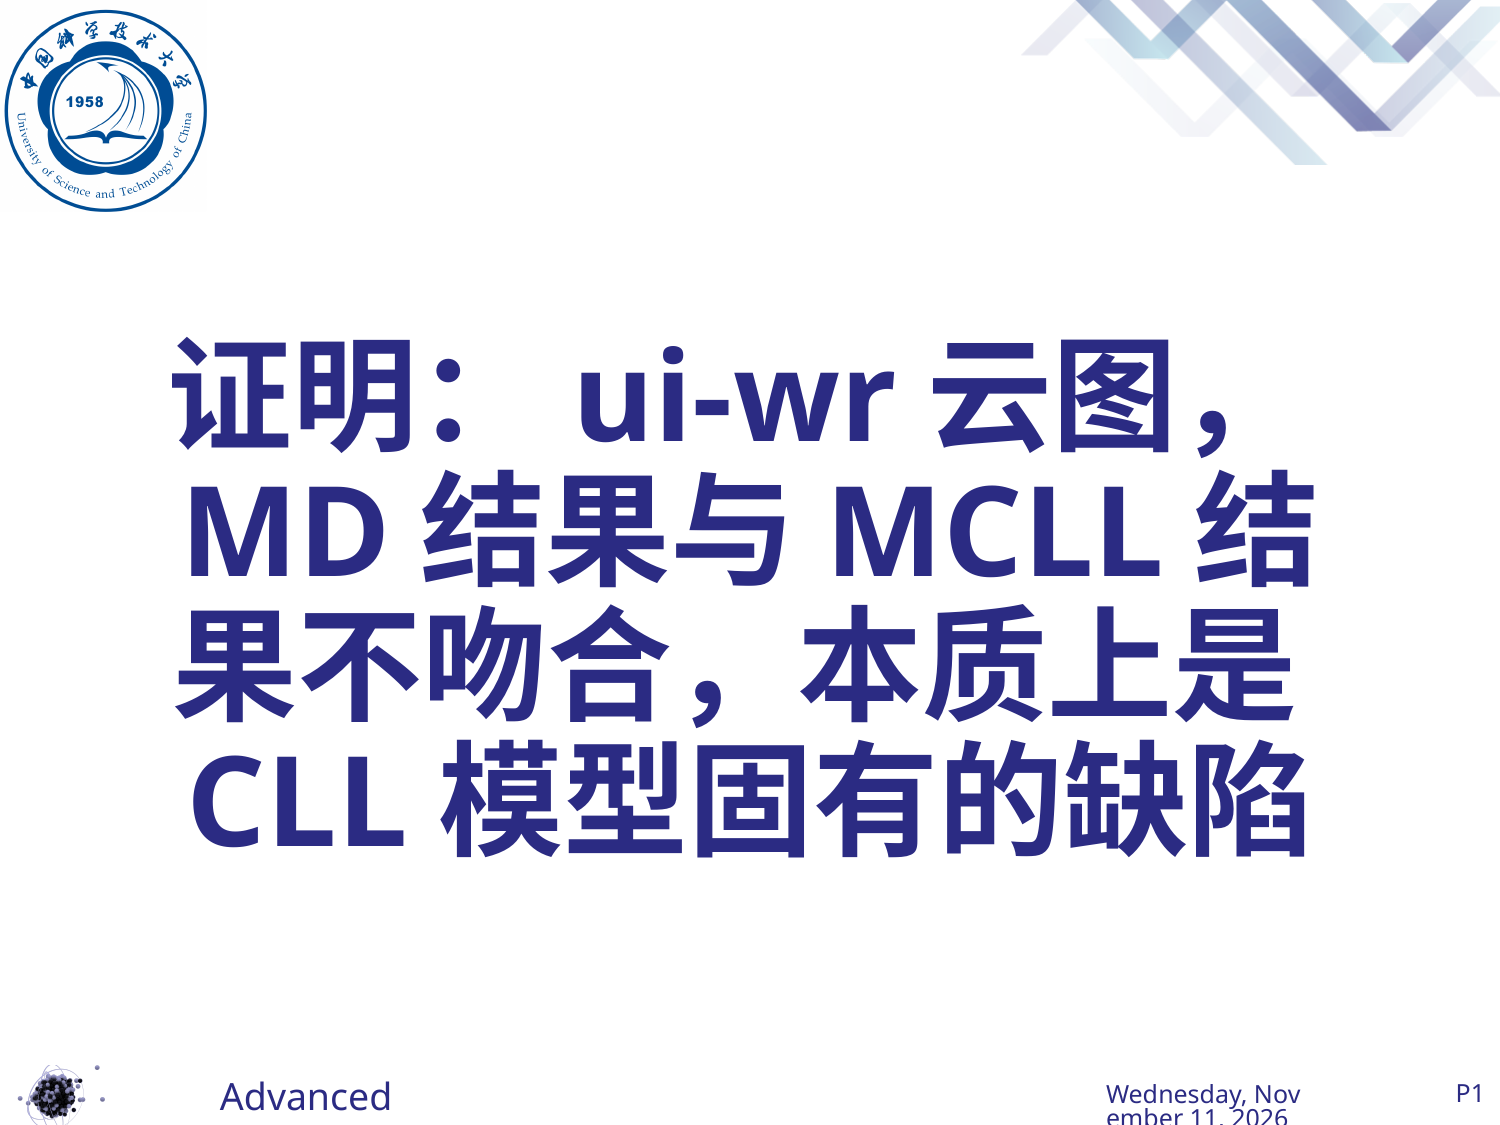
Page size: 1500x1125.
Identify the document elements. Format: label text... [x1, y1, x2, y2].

slide_number P1 [1321, 1065, 1500, 1125]
picture [912, 0, 1500, 165]
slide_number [1090, 1065, 1321, 1125]
list 证明：ui-wr云图，MD结果与MCLL结果不吻合，本质上是CLL模型固有的缺陷 [103, 235, 1397, 1040]
picture [0, 0, 207, 212]
